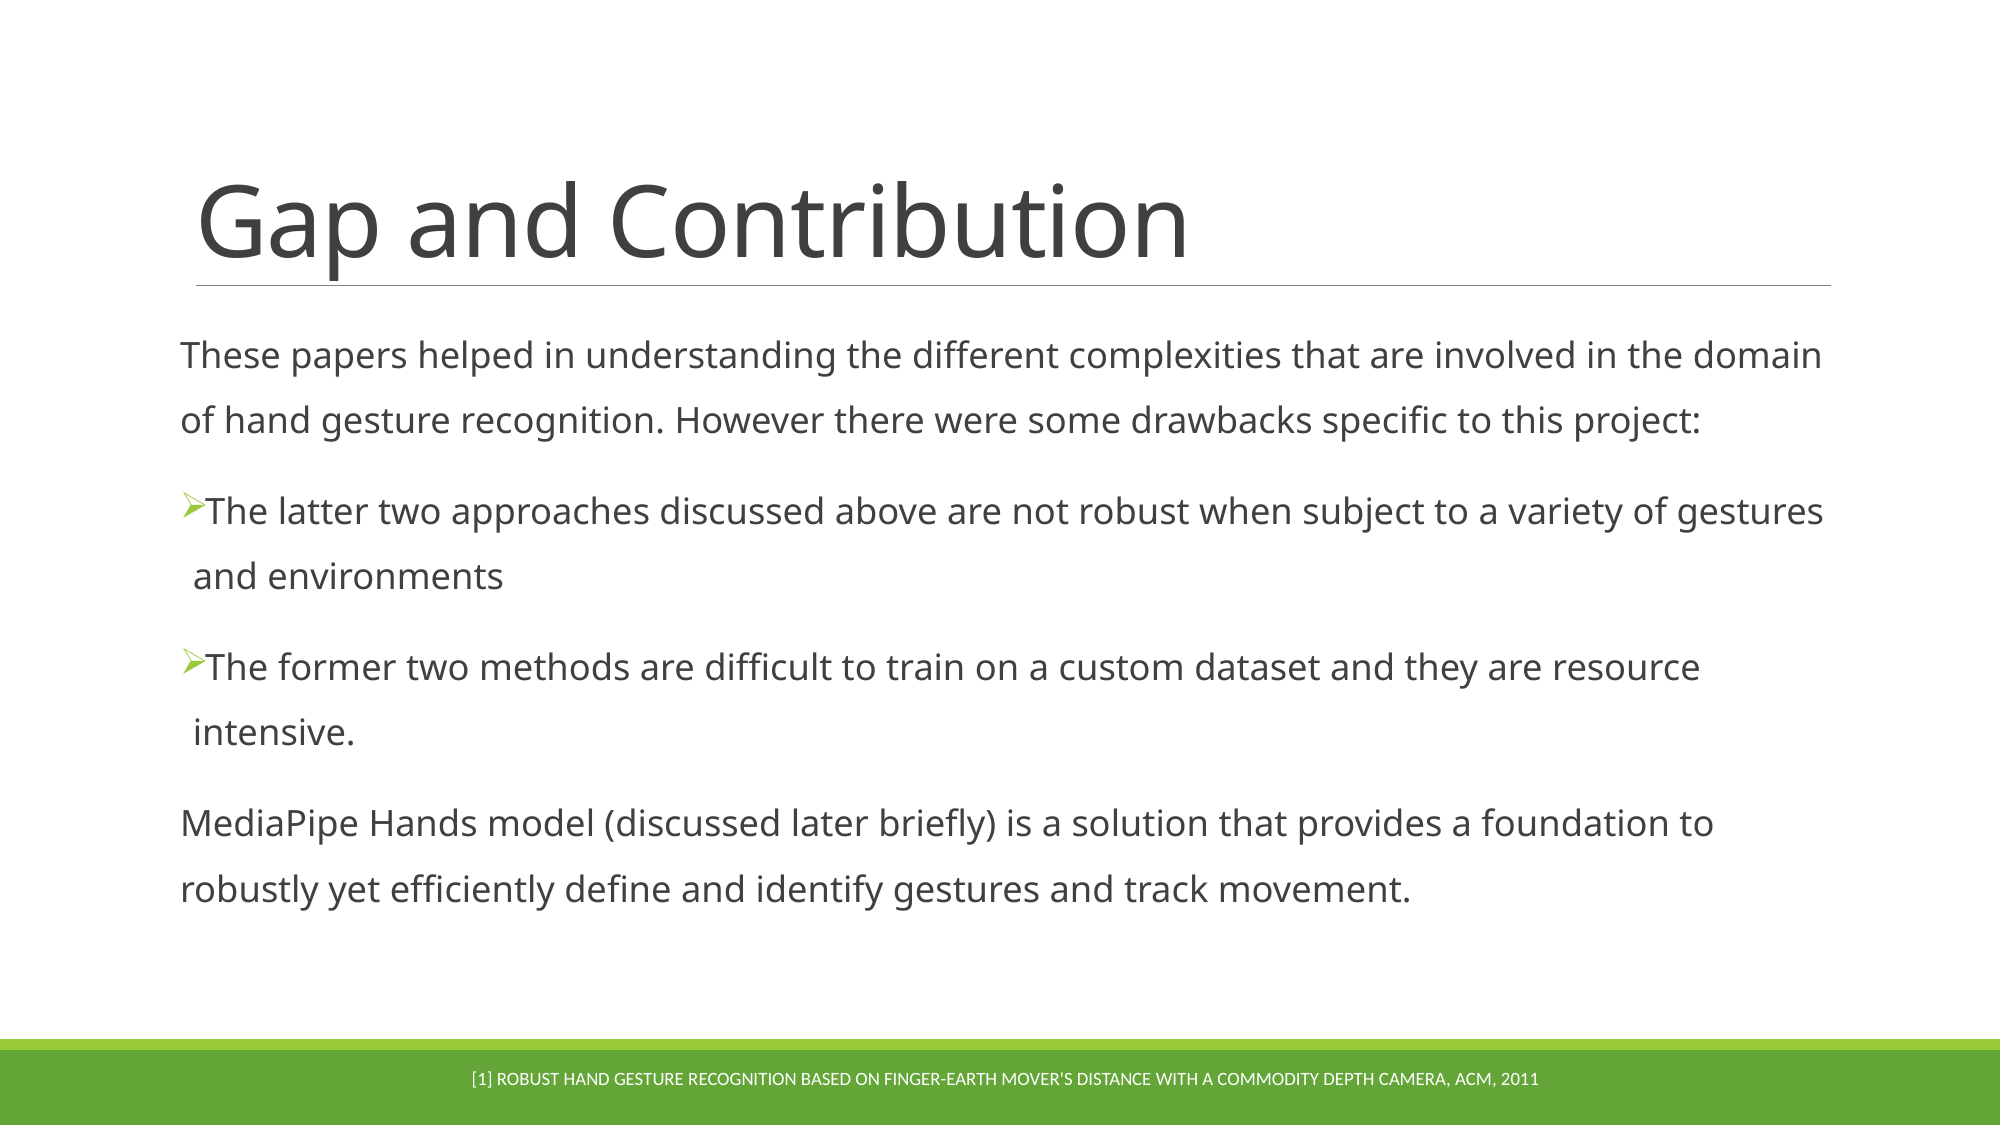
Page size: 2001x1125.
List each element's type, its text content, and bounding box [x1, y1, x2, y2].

title Gap and Contribution [180, 47, 1830, 285]
footer [1] Robust hand gesture recognition based on finger-earth mover's distance with a commodity depth camera, ACM, 2011 [411, 1048, 1599, 1108]
list These papers helped in understanding the different complexities that are involved in the domain of hand gesture recognition. However there were some drawbacks specific to this project: The latter two approaches discussed above are not robust when subject to a variety of gestures and environments The former two methods are difficult to train on a custom dataset and they are resource intensive. MediaPipe Hands model (discussed later briefly) is a solution that provides a foundation to robustly yet efficiently define and identify gestures and track movement. [180, 302, 1830, 963]
